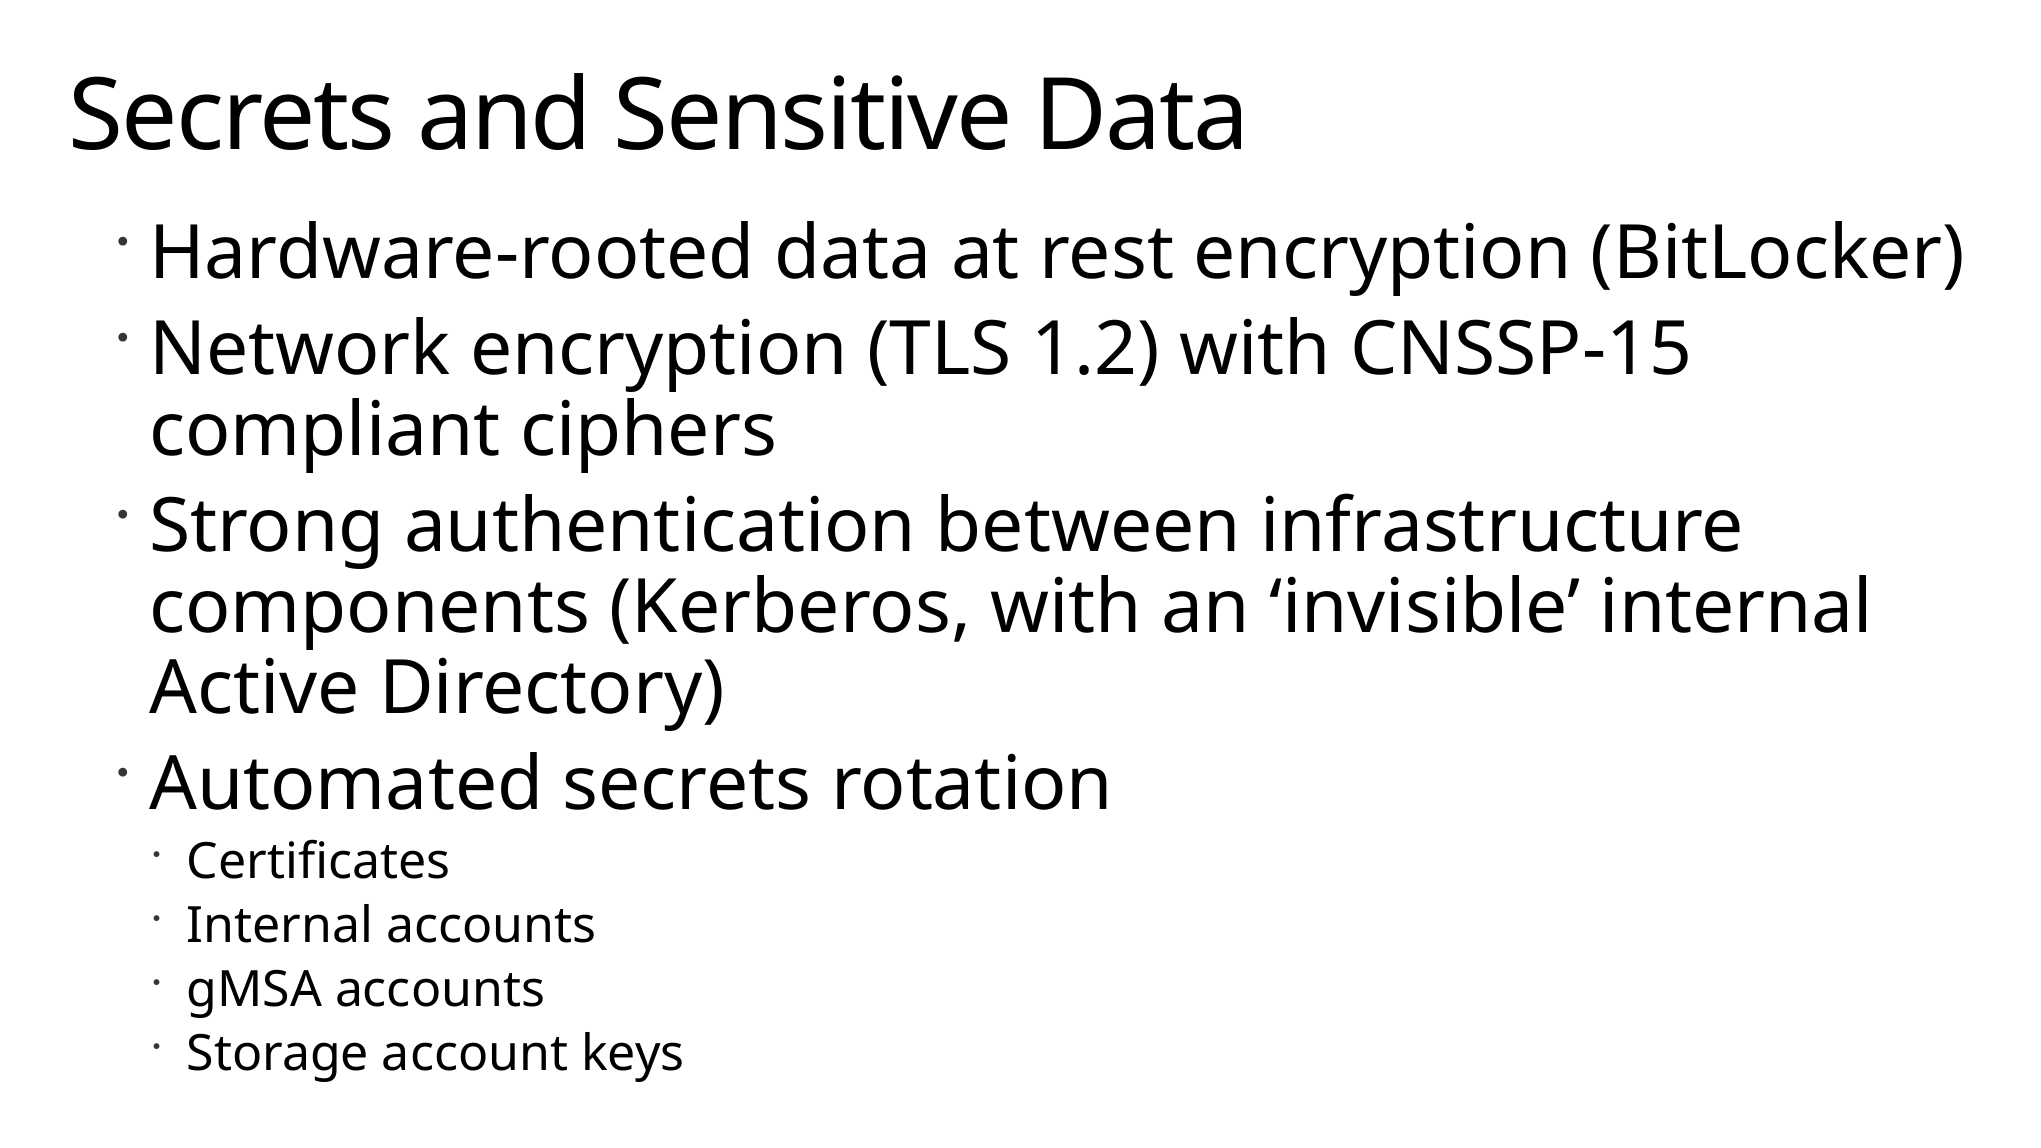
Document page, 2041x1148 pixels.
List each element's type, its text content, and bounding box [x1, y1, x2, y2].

title Secrets and Sensitive Data [45, 48, 1996, 199]
list Hardware-rooted data at rest encryption (BitLocker) Network encryption (TLS 1.2) with CNSSP-15 compliant ciphers Strong authentication between infrastructure components (Kerberos, with an ‘invisible’ internal Active Directory) Automated secrets rotation Certificates Internal accounts gMSA accounts Storage account keys [87, 198, 2038, 1097]
